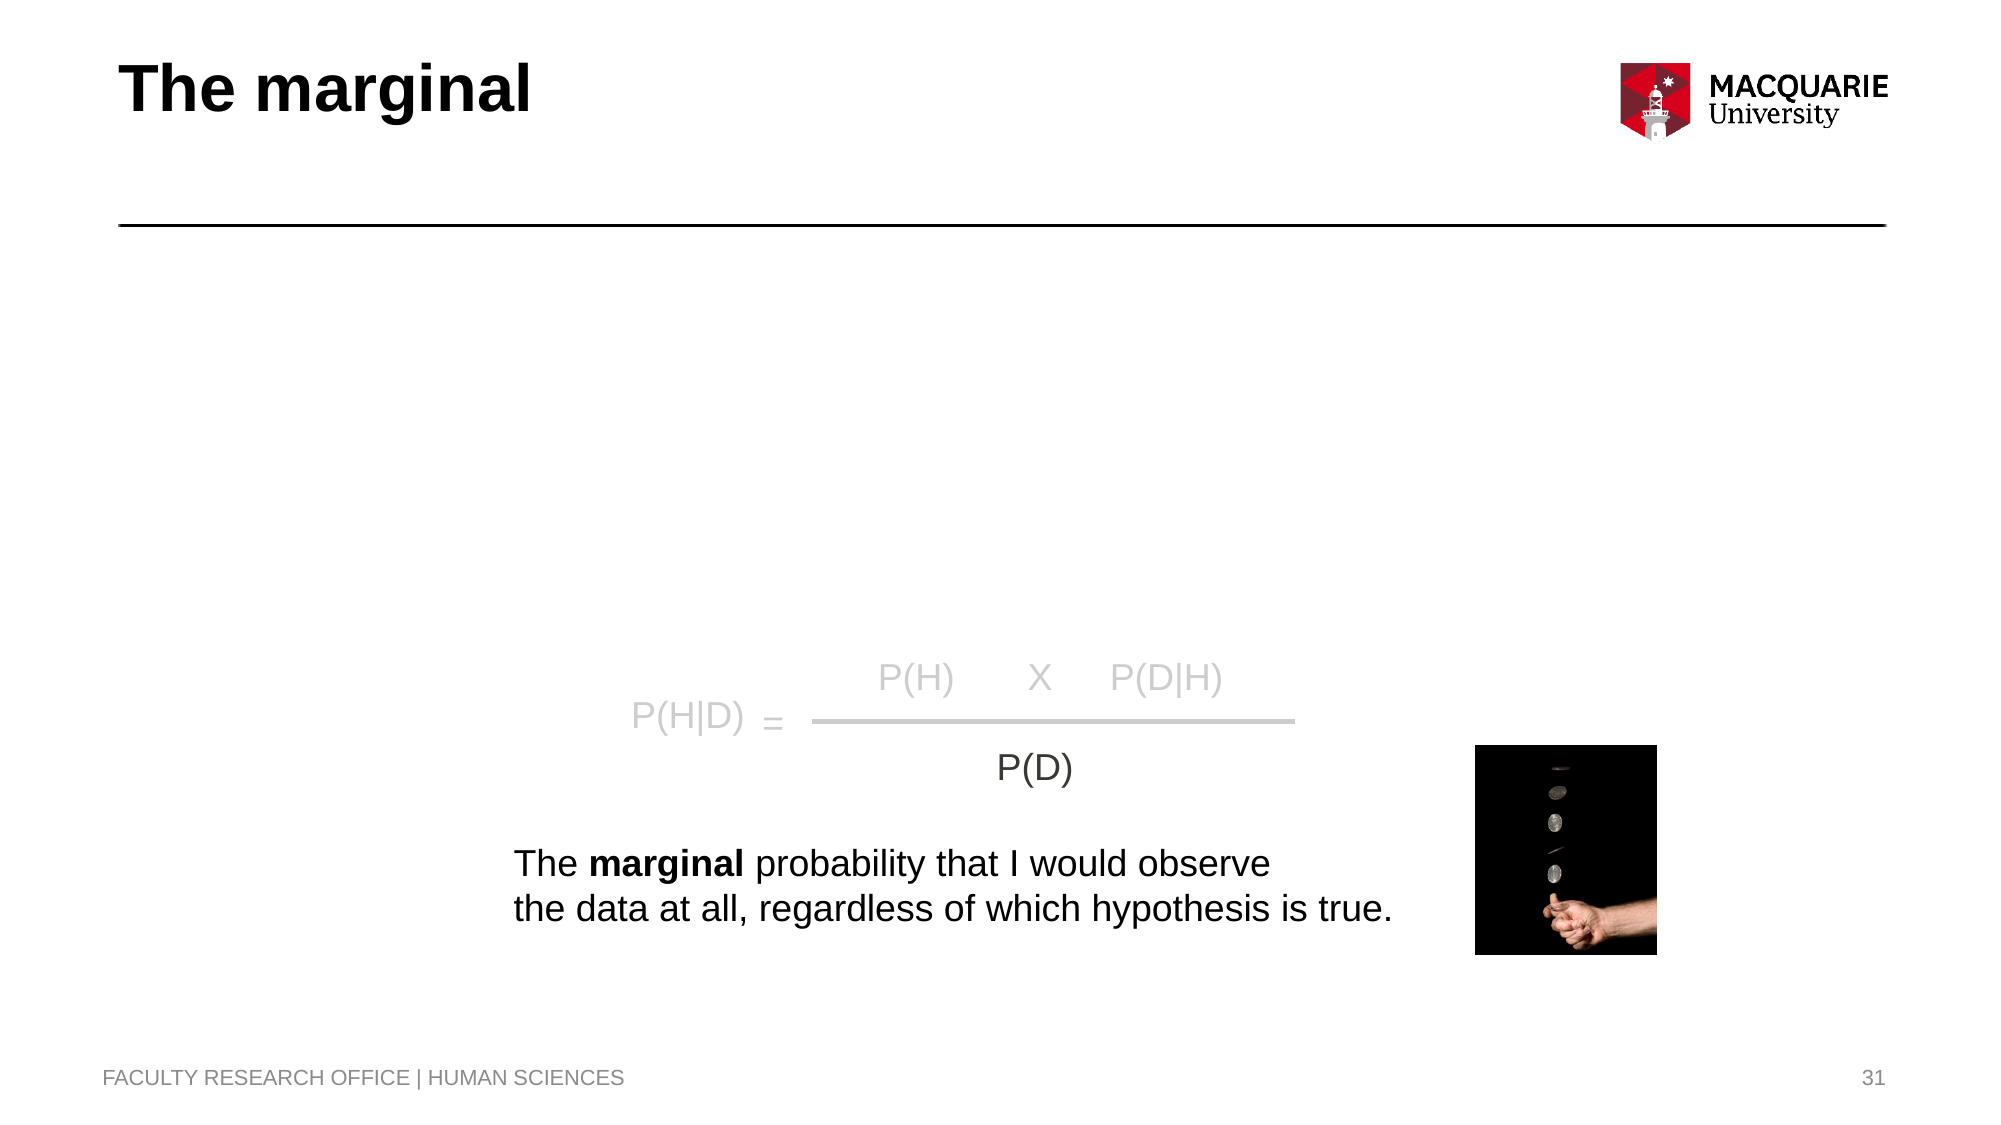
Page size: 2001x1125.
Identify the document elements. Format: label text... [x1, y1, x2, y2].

text_box = [747, 691, 800, 752]
text_box X [1013, 645, 1068, 706]
title The marginal [118, 45, 1506, 152]
text_box P(H|D) [616, 683, 760, 744]
picture [1475, 745, 1657, 955]
text_box P(D) [981, 735, 1089, 796]
text_box The marginal probability that I would observe the data at all, regardless of which hypothesis is true. [498, 831, 1409, 936]
text_box P(D|H) [1095, 645, 1239, 706]
picture [1586, 35, 1922, 161]
footer FACULTY RESEARCH OFFICE | HUMAN SCIENCES [102, 1046, 985, 1107]
slide_number 31 [1433, 1046, 1886, 1107]
text_box P(H) [863, 645, 970, 706]
